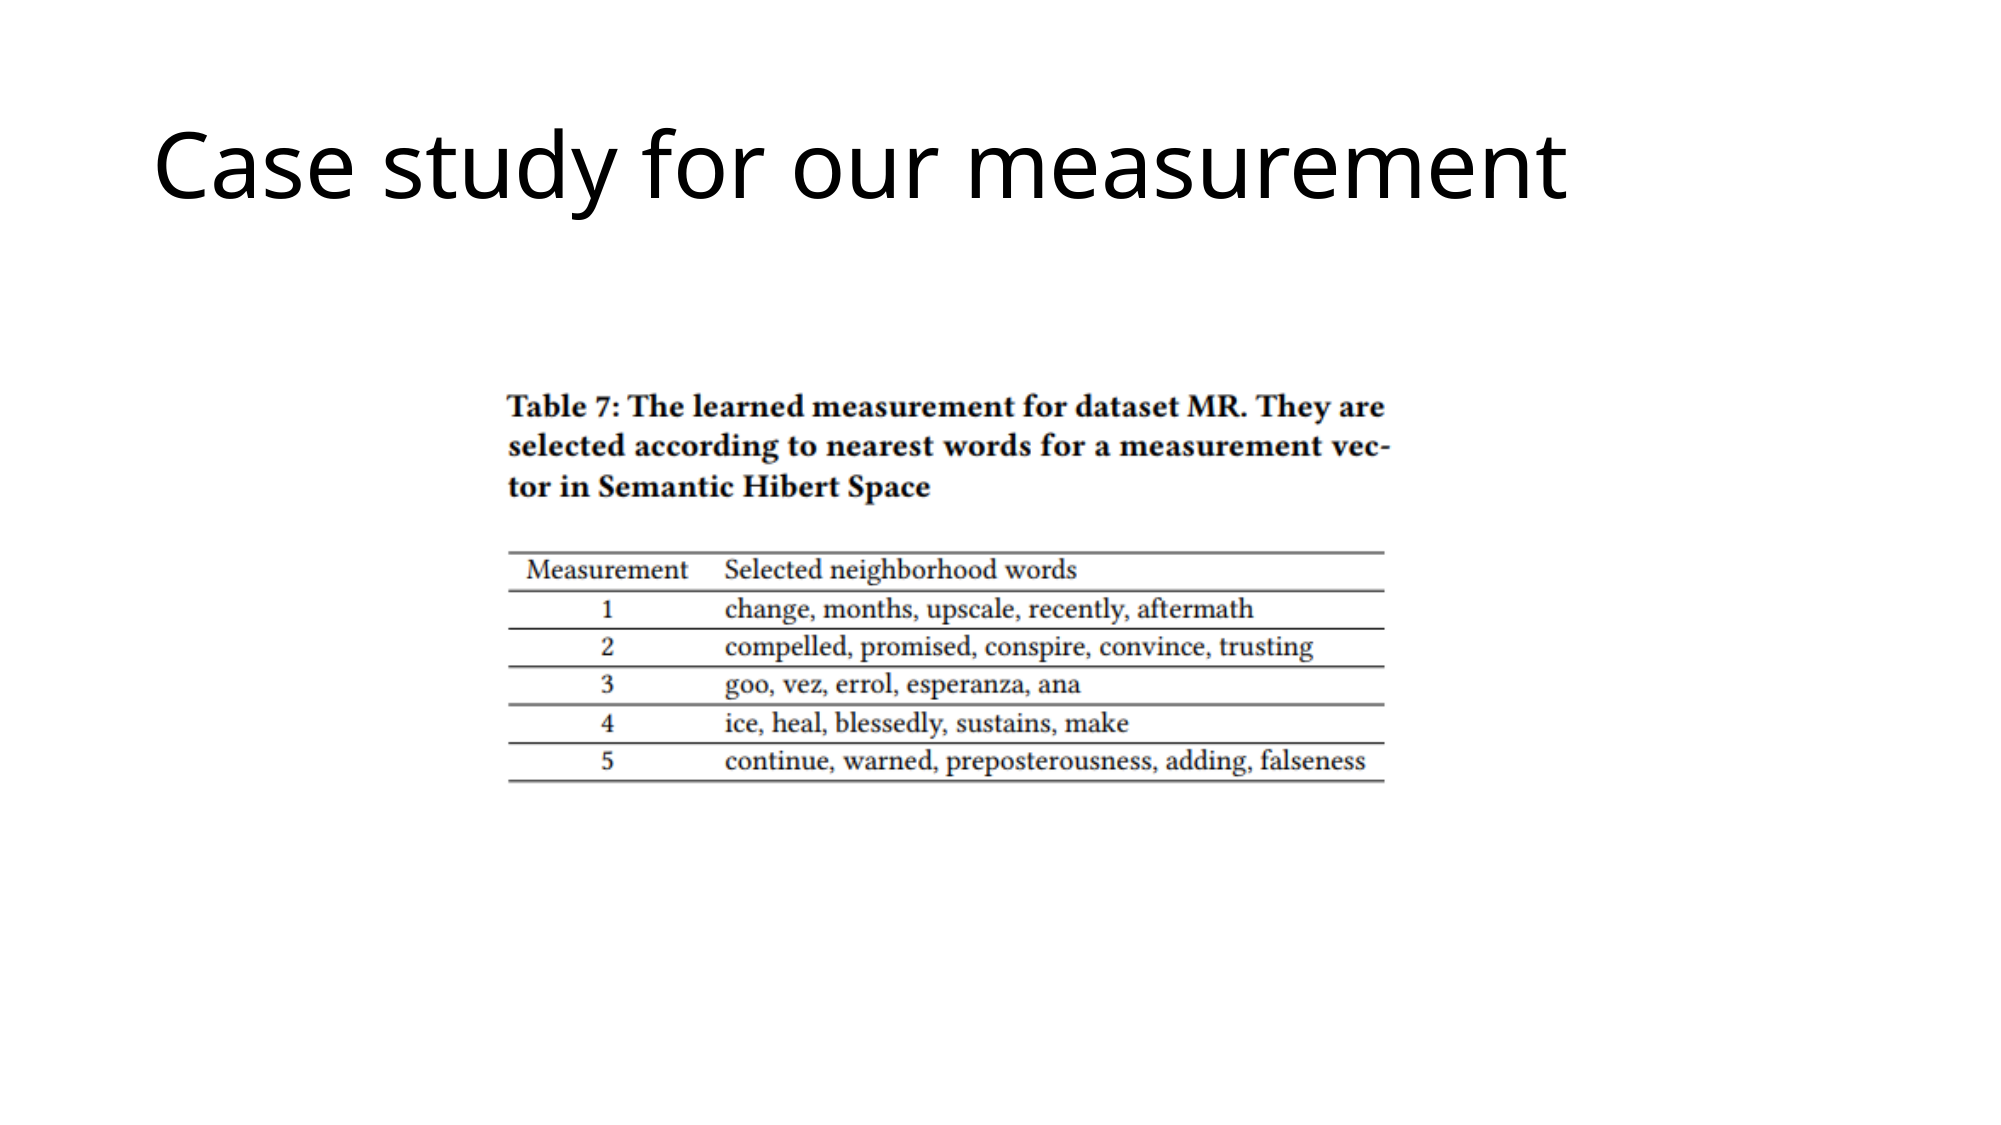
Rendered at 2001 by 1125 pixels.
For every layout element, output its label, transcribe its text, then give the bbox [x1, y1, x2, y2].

picture [478, 347, 1521, 838]
title Case study for our measurement [137, 59, 1863, 278]
